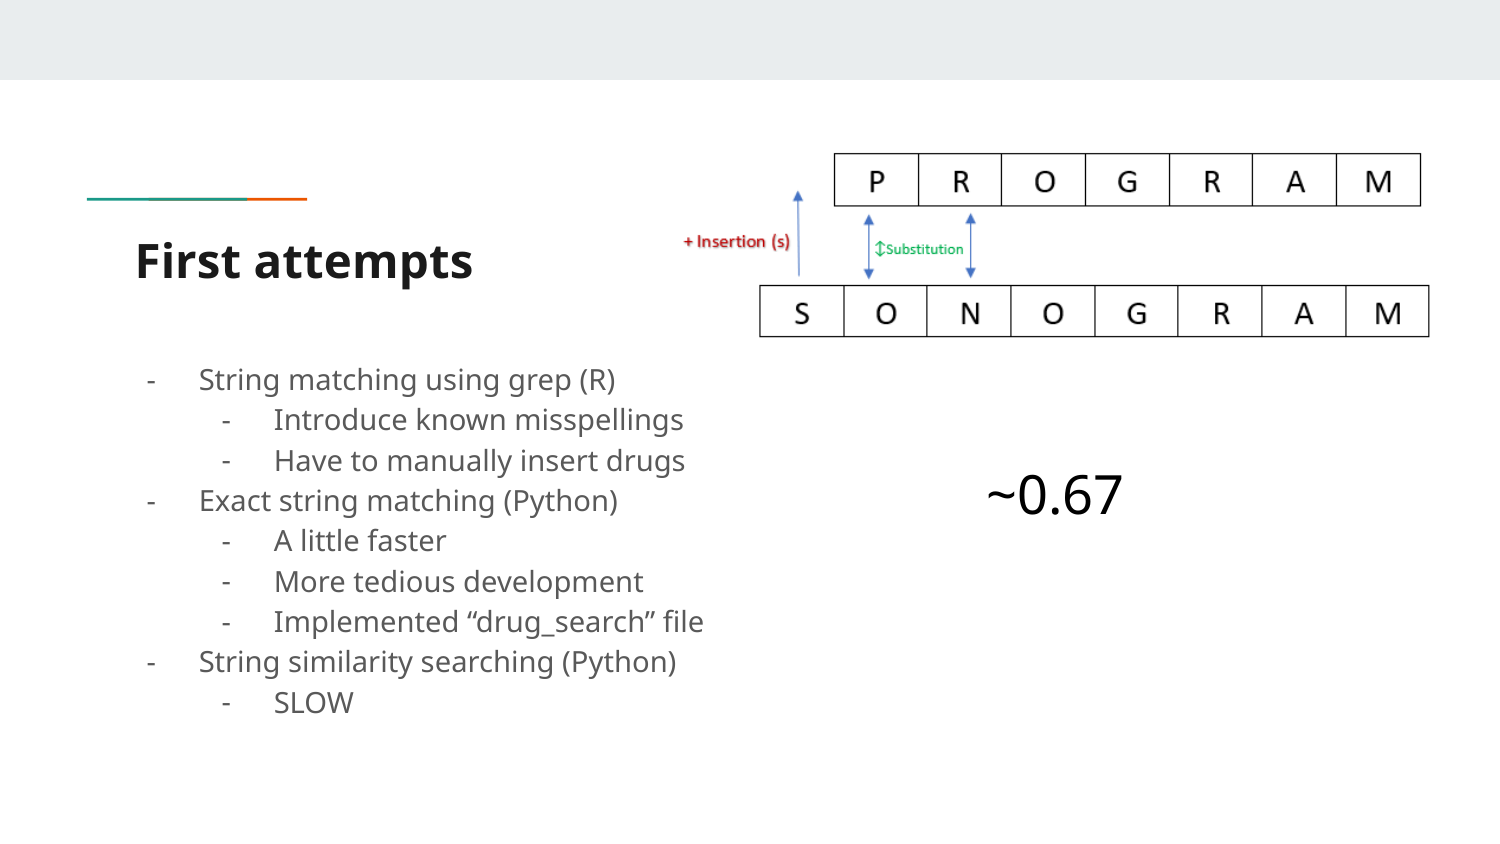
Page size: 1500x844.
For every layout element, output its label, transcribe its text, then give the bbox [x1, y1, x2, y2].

text_box ~0.67 [971, 445, 1169, 541]
title First attempts [119, 216, 655, 305]
list String matching using grep (R) Introduce known misspellings Have to manually insert drugs Exact string matching (Python) A little faster More tedious development Implemented “drug_search” file String similarity searching (Python) SLOW [108, 341, 772, 755]
picture [660, 127, 1466, 367]
